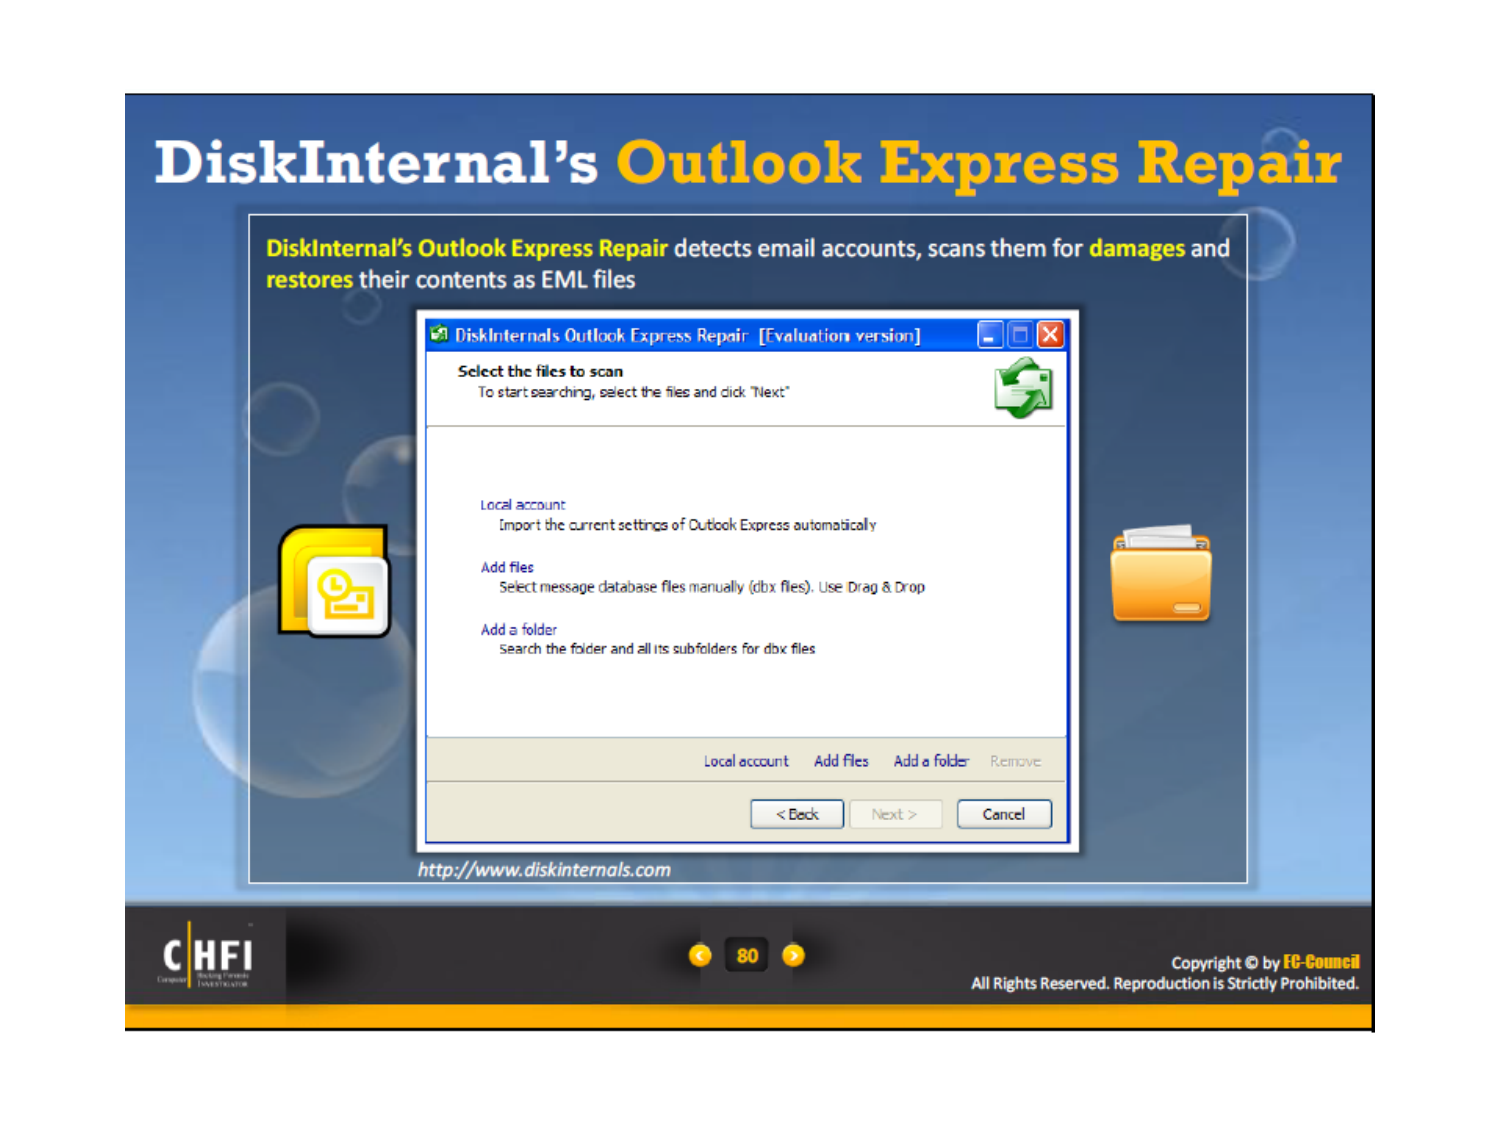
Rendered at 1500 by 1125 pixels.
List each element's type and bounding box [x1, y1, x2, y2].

picture [125, 89, 1375, 1036]
